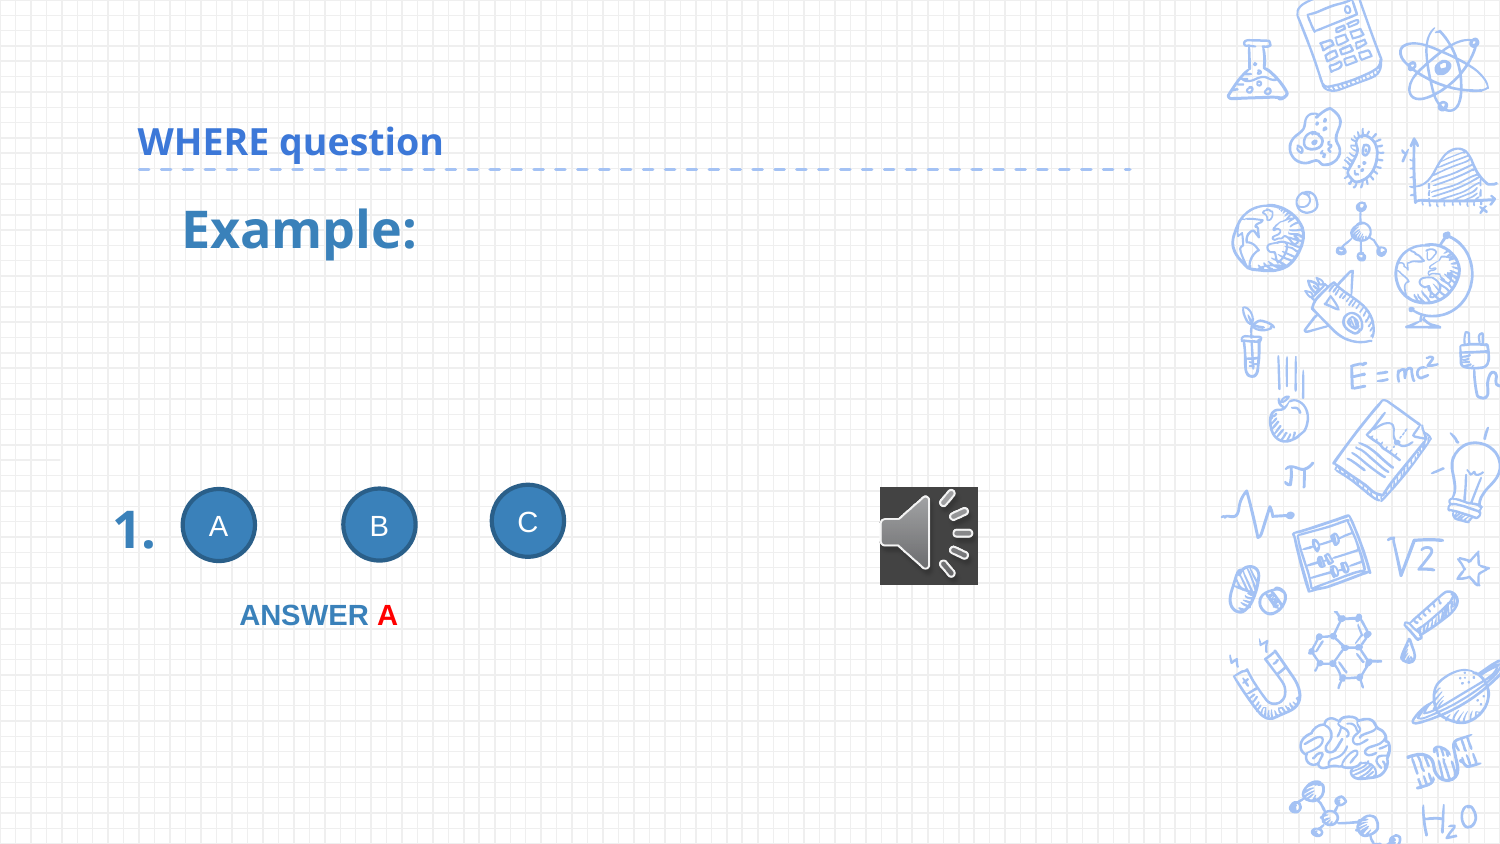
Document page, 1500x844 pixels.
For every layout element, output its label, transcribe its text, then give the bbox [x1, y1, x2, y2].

list Example: [166, 181, 521, 286]
text_box C [489, 482, 567, 559]
text_box 1. [97, 481, 739, 586]
title WHERE question [122, 36, 1130, 178]
text_box ANSWER A [177, 572, 461, 655]
text_box A [180, 486, 258, 564]
picture [878, 485, 980, 587]
text_box B [341, 486, 418, 563]
